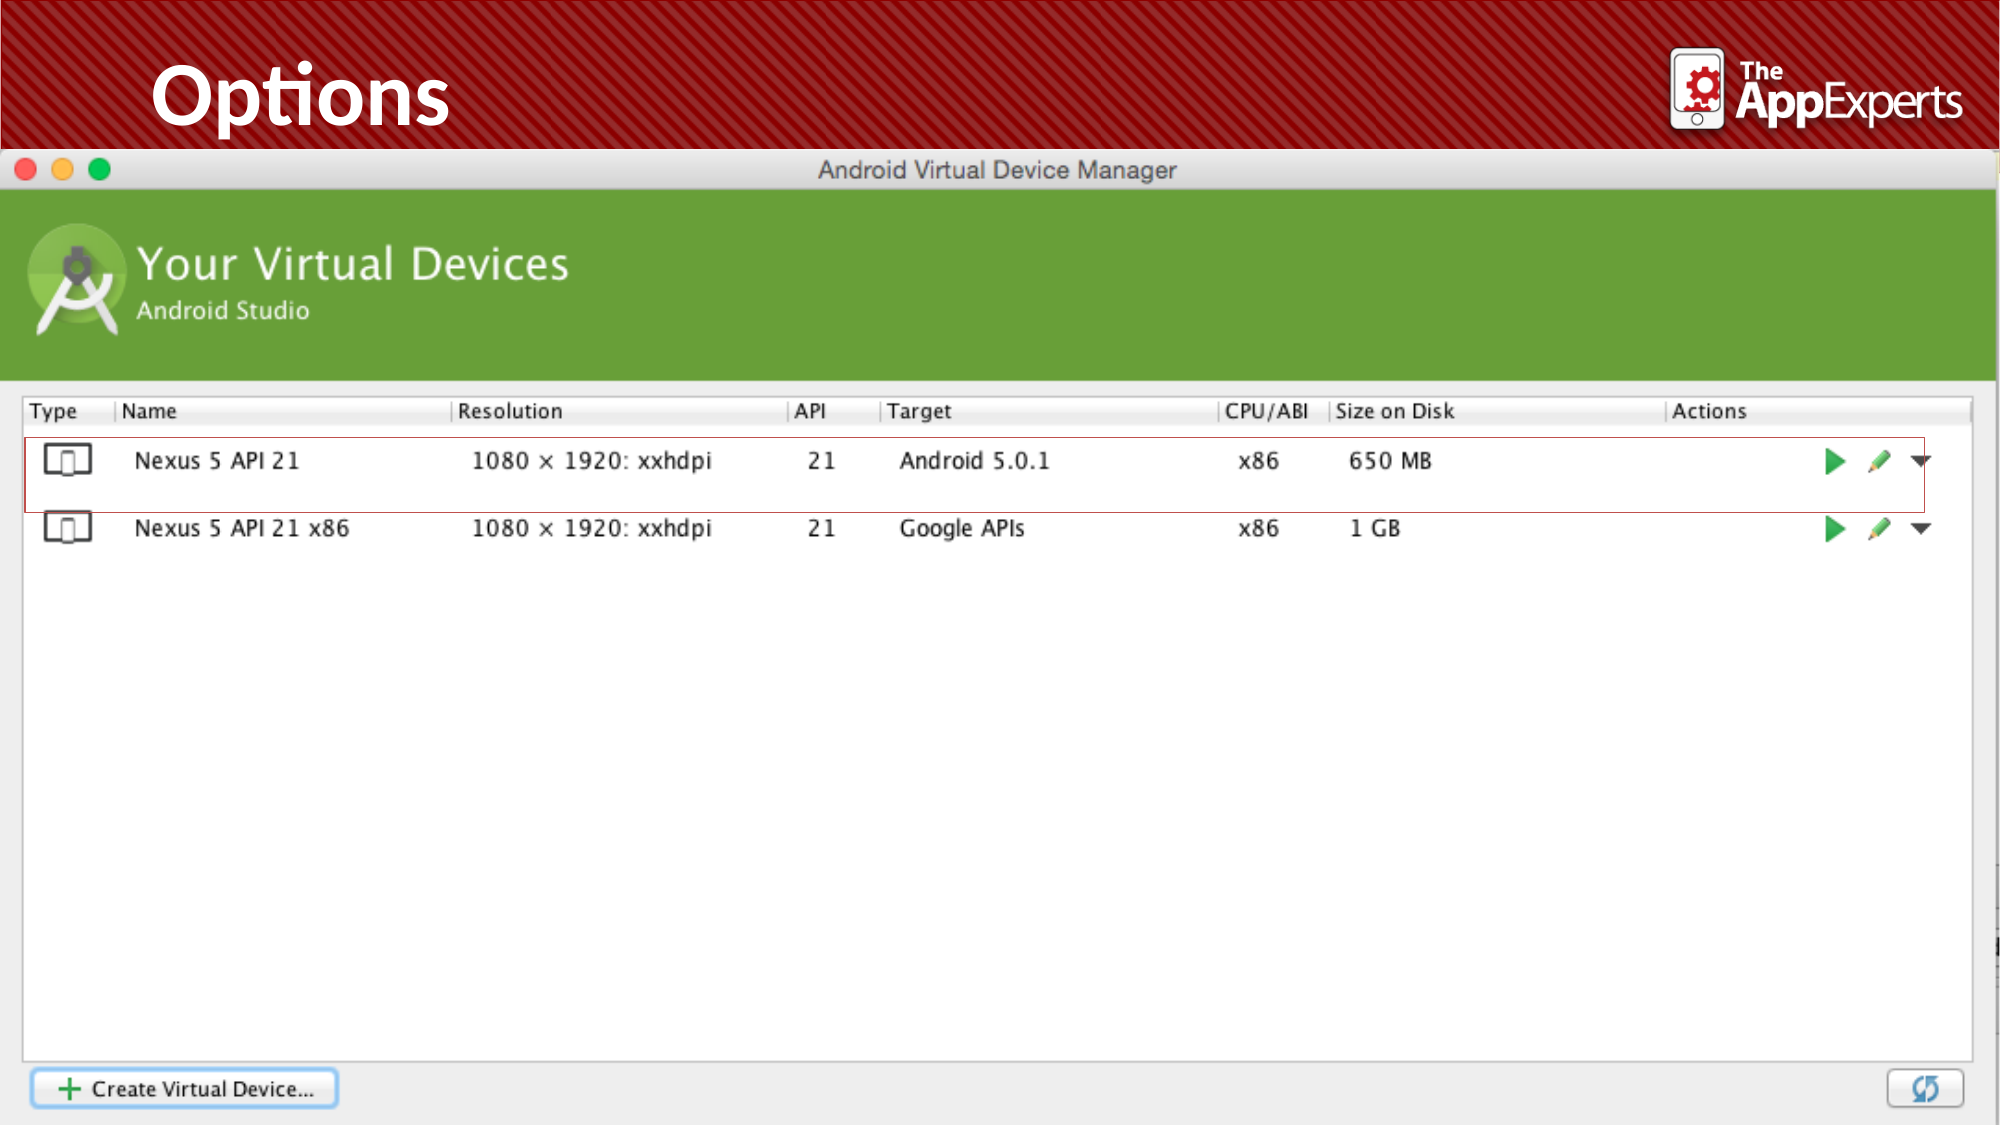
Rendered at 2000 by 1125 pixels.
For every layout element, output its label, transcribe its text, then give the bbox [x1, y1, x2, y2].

text_box Options [137, 1, 1844, 149]
picture [1844, 37, 1970, 140]
picture [0, 149, 2000, 1125]
